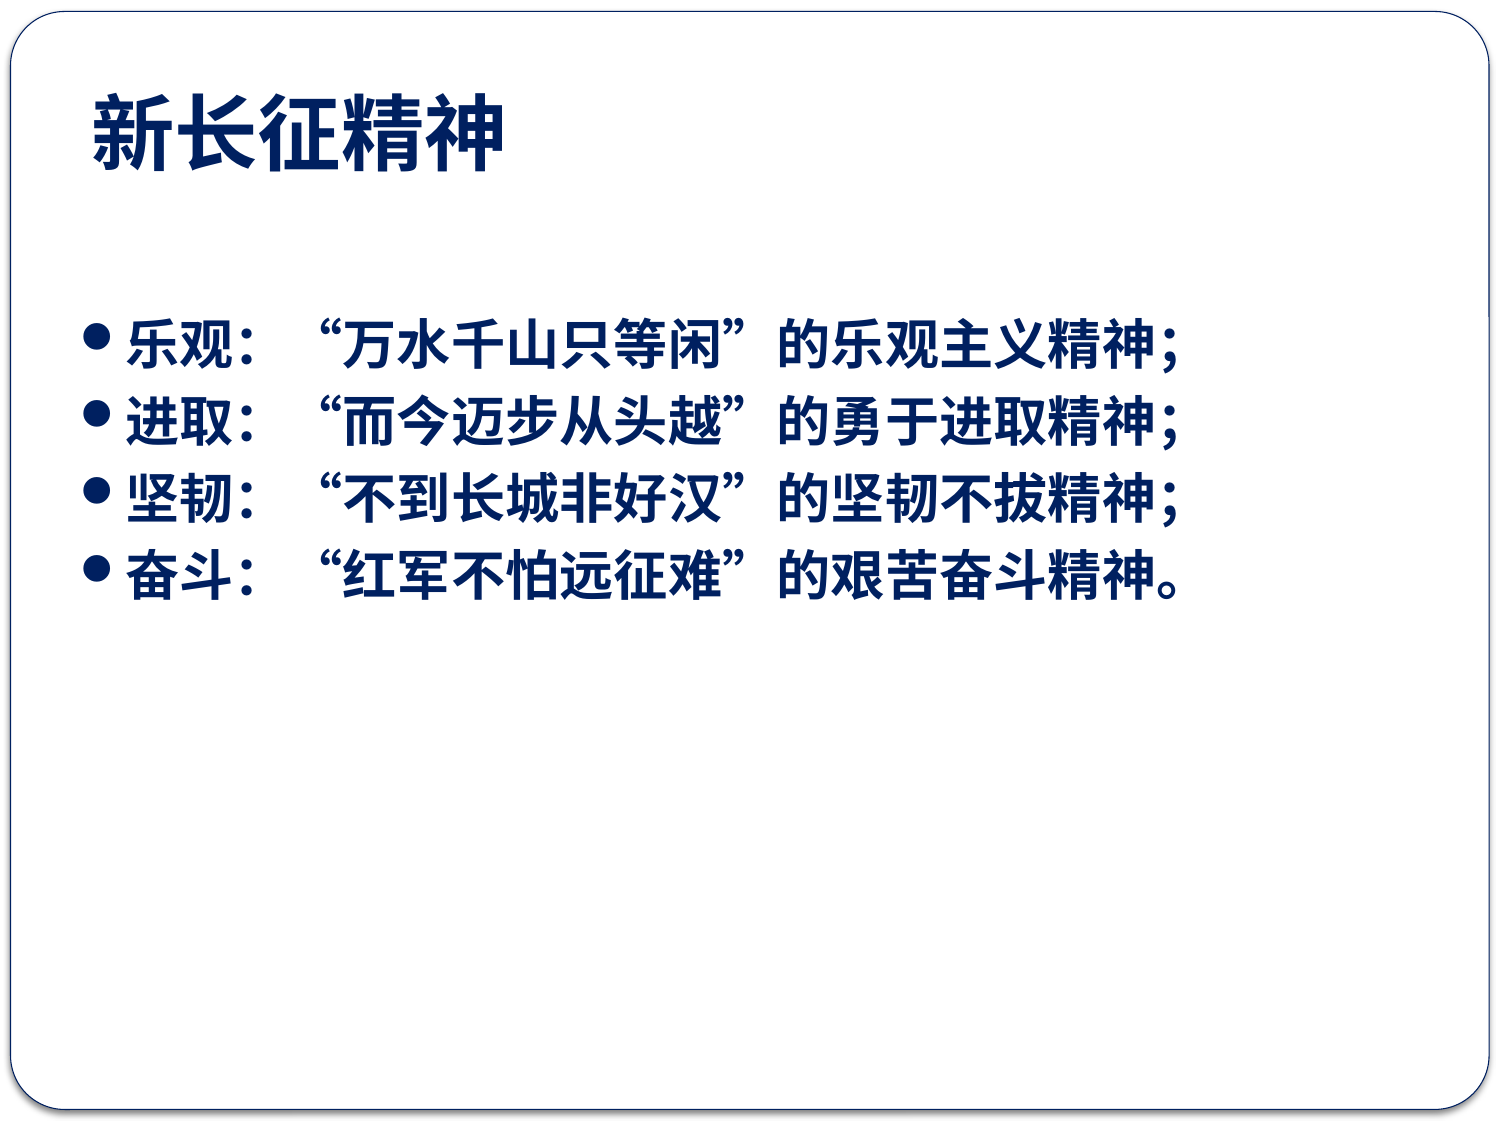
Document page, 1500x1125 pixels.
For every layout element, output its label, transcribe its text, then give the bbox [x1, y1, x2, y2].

list 乐观：“万水千山只等闲”的乐观主义精神； 进取：“而今迈步从头越”的勇于进取精神； 坚韧：“不到长城非好汉”的坚韧不拔精神； 奋斗：“红军不怕远征难”的艰苦奋斗精神。 [64, 302, 1321, 728]
title 新长征精神 [76, 30, 1345, 197]
